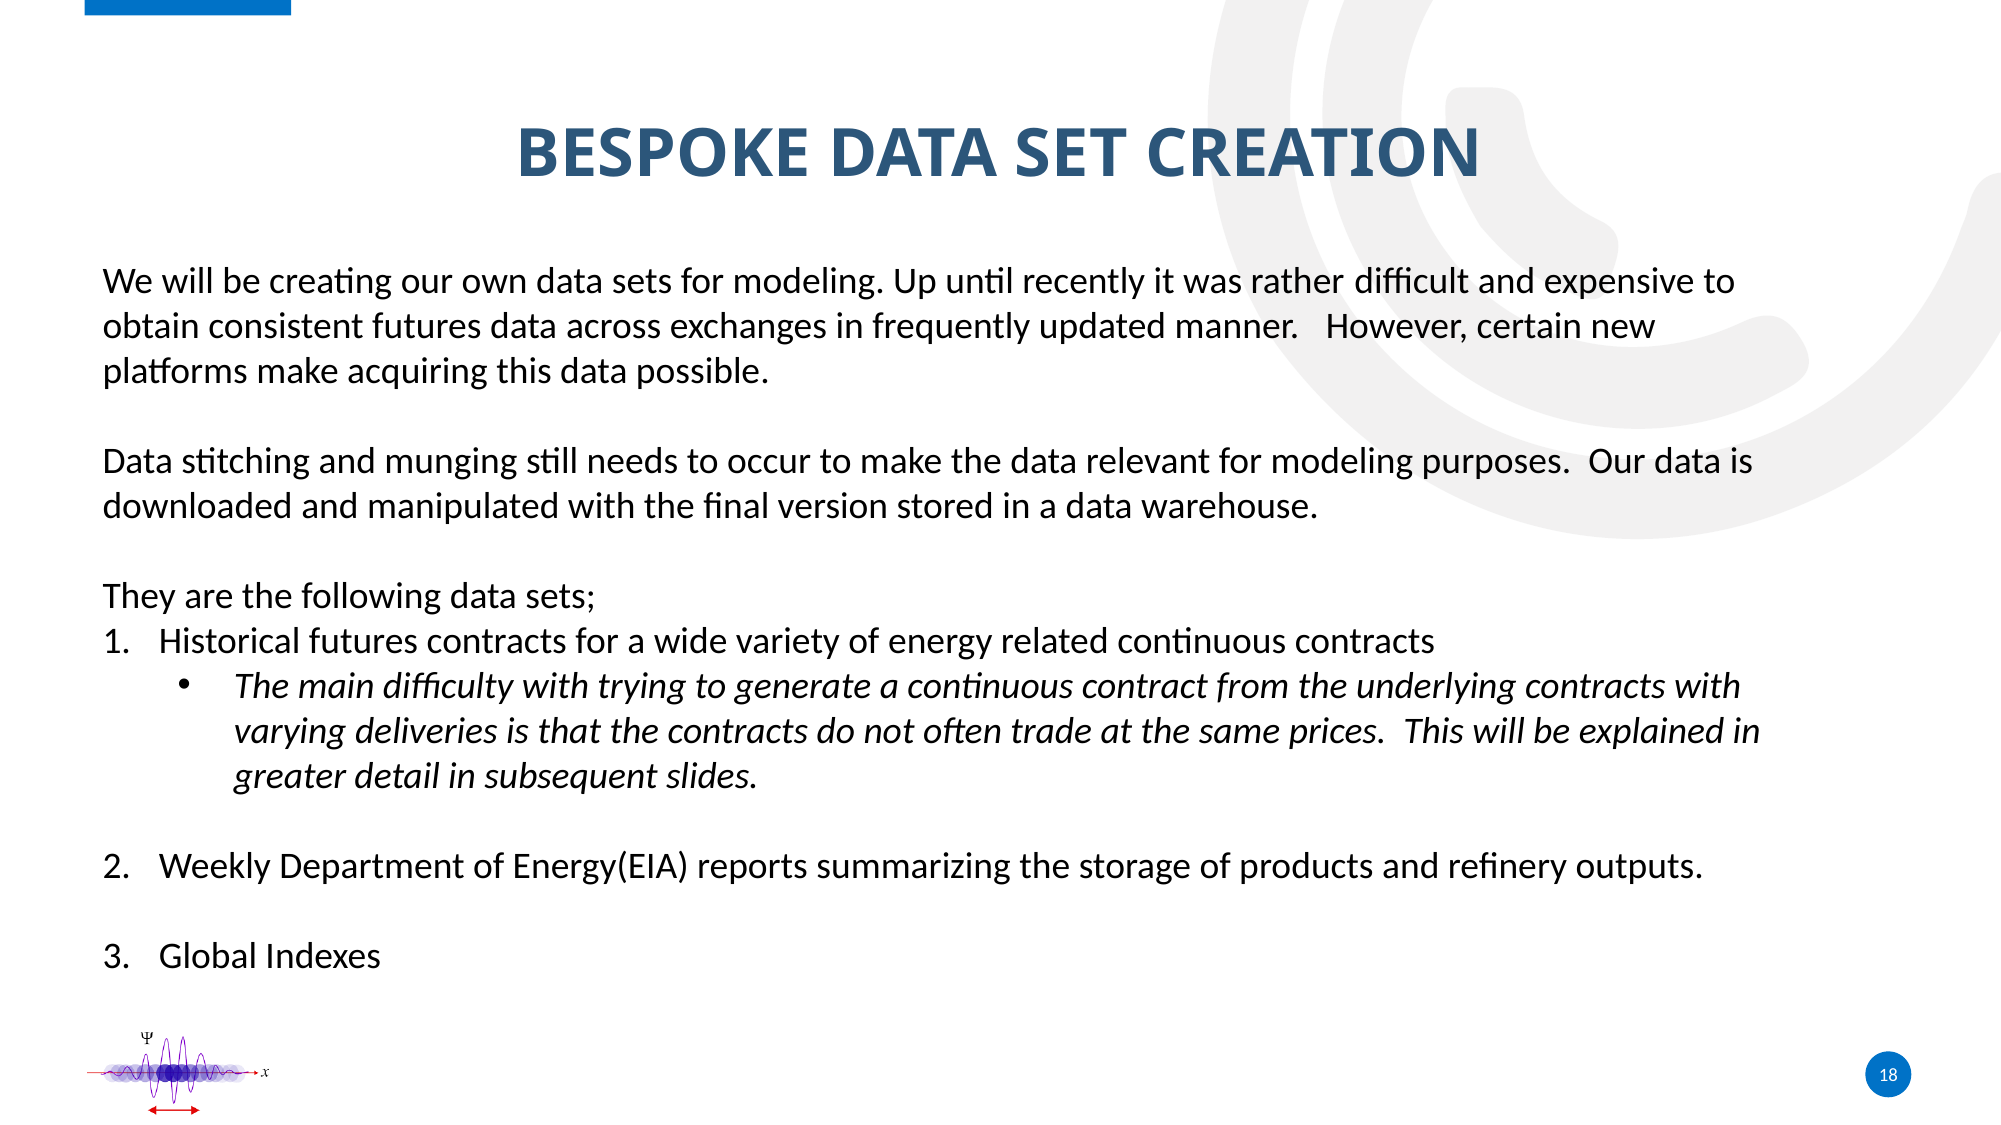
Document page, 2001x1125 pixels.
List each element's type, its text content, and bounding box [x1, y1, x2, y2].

text_box We will be creating our own data sets for modeling. Up until recently it was rather difficult and expensive to obtain consistent futures data across exchanges in frequently updated manner. However, certain new platforms make acquiring this data possible. Data stitching and munging still needs to occur to make the data relevant for modeling purposes. Our data is downloaded and manipulated with the final version stored in a data warehouse. They are the following data sets; Historical futures contracts for a wide variety of energy related continuous contracts The main difficulty with trying to generate a continuous contract from the underlying contracts with varying deliveries is that the contracts do not often trade at the same prices. This will be explained in greater detail in subsequent slides. Weekly Department of Energy(EIA) reports summarizing the storage of products and refinery outputs. Global Indexes [87, 248, 1819, 984]
slide_number 18 [1864, 1059, 1913, 1090]
title Bespoke Data Set Creation [84, 40, 1914, 192]
picture [87, 1026, 269, 1116]
